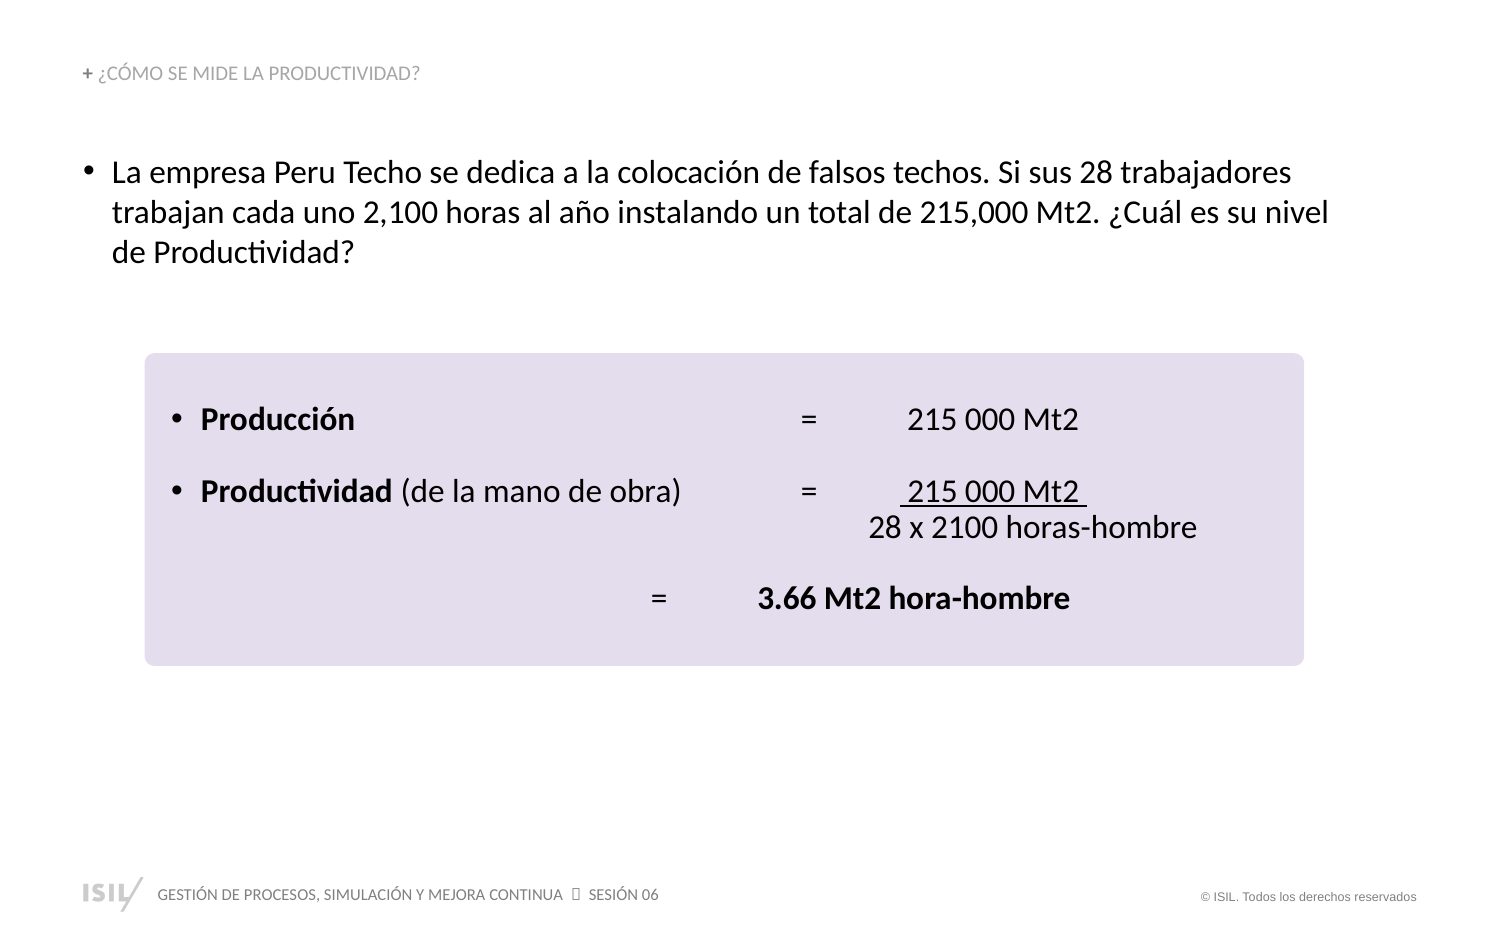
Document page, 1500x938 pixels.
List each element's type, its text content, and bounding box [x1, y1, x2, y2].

text_box La empresa Peru Techo se dedica a la colocación de falsos techos. Si sus 28 trabajadores trabajan cada uno 2,100 horas al año instalando un total de 215,000 Mt2. ¿Cuál es su nivel de Productividad? [83, 150, 1366, 271]
text_box Producción = 215 000 Mt2 Productividad (de la mano de obra) = 215 000 Mt2 28 x 2100 horas-hombre = 3.66 Mt2 hora-hombre [141, 350, 1308, 670]
text_box + ¿CÓMO SE MIDE LA PRODUCTIVIDAD? [82, 62, 537, 85]
